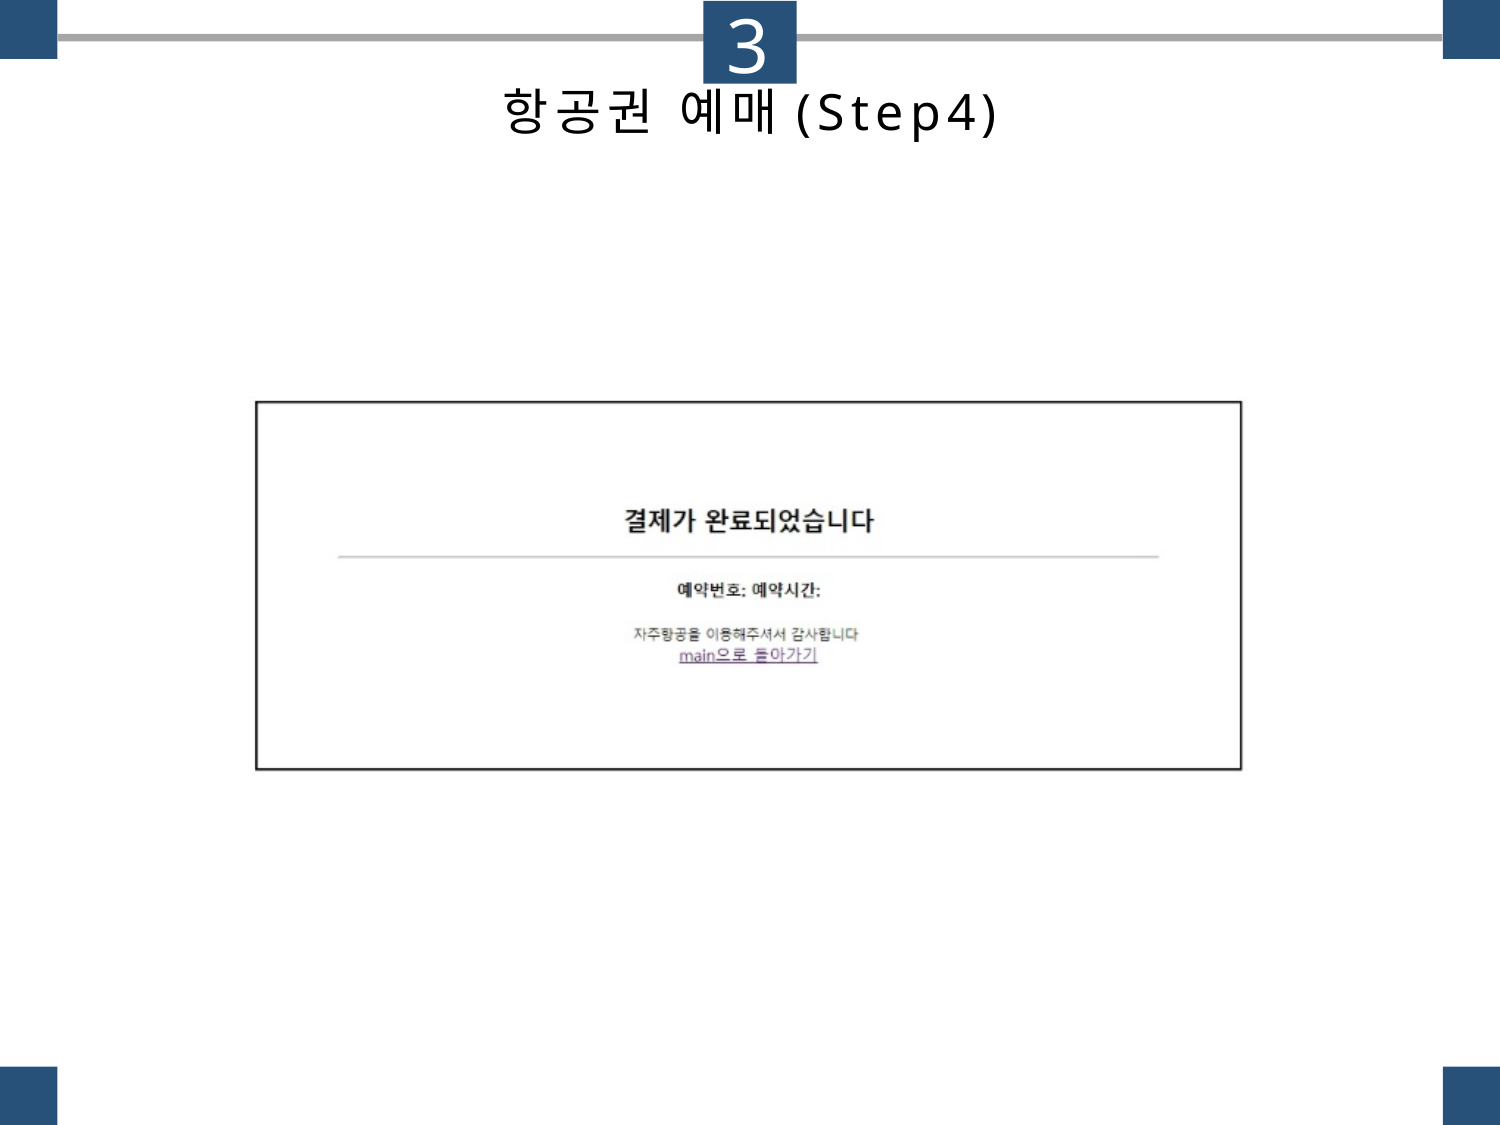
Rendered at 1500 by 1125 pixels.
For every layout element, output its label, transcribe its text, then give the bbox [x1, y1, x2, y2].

text_box 3 [683, 0, 814, 96]
text_box [814, 32, 1444, 43]
picture [247, 385, 1253, 789]
text_box 항공권 예매(Step4) [436, 73, 1063, 148]
text_box [55, 32, 683, 43]
